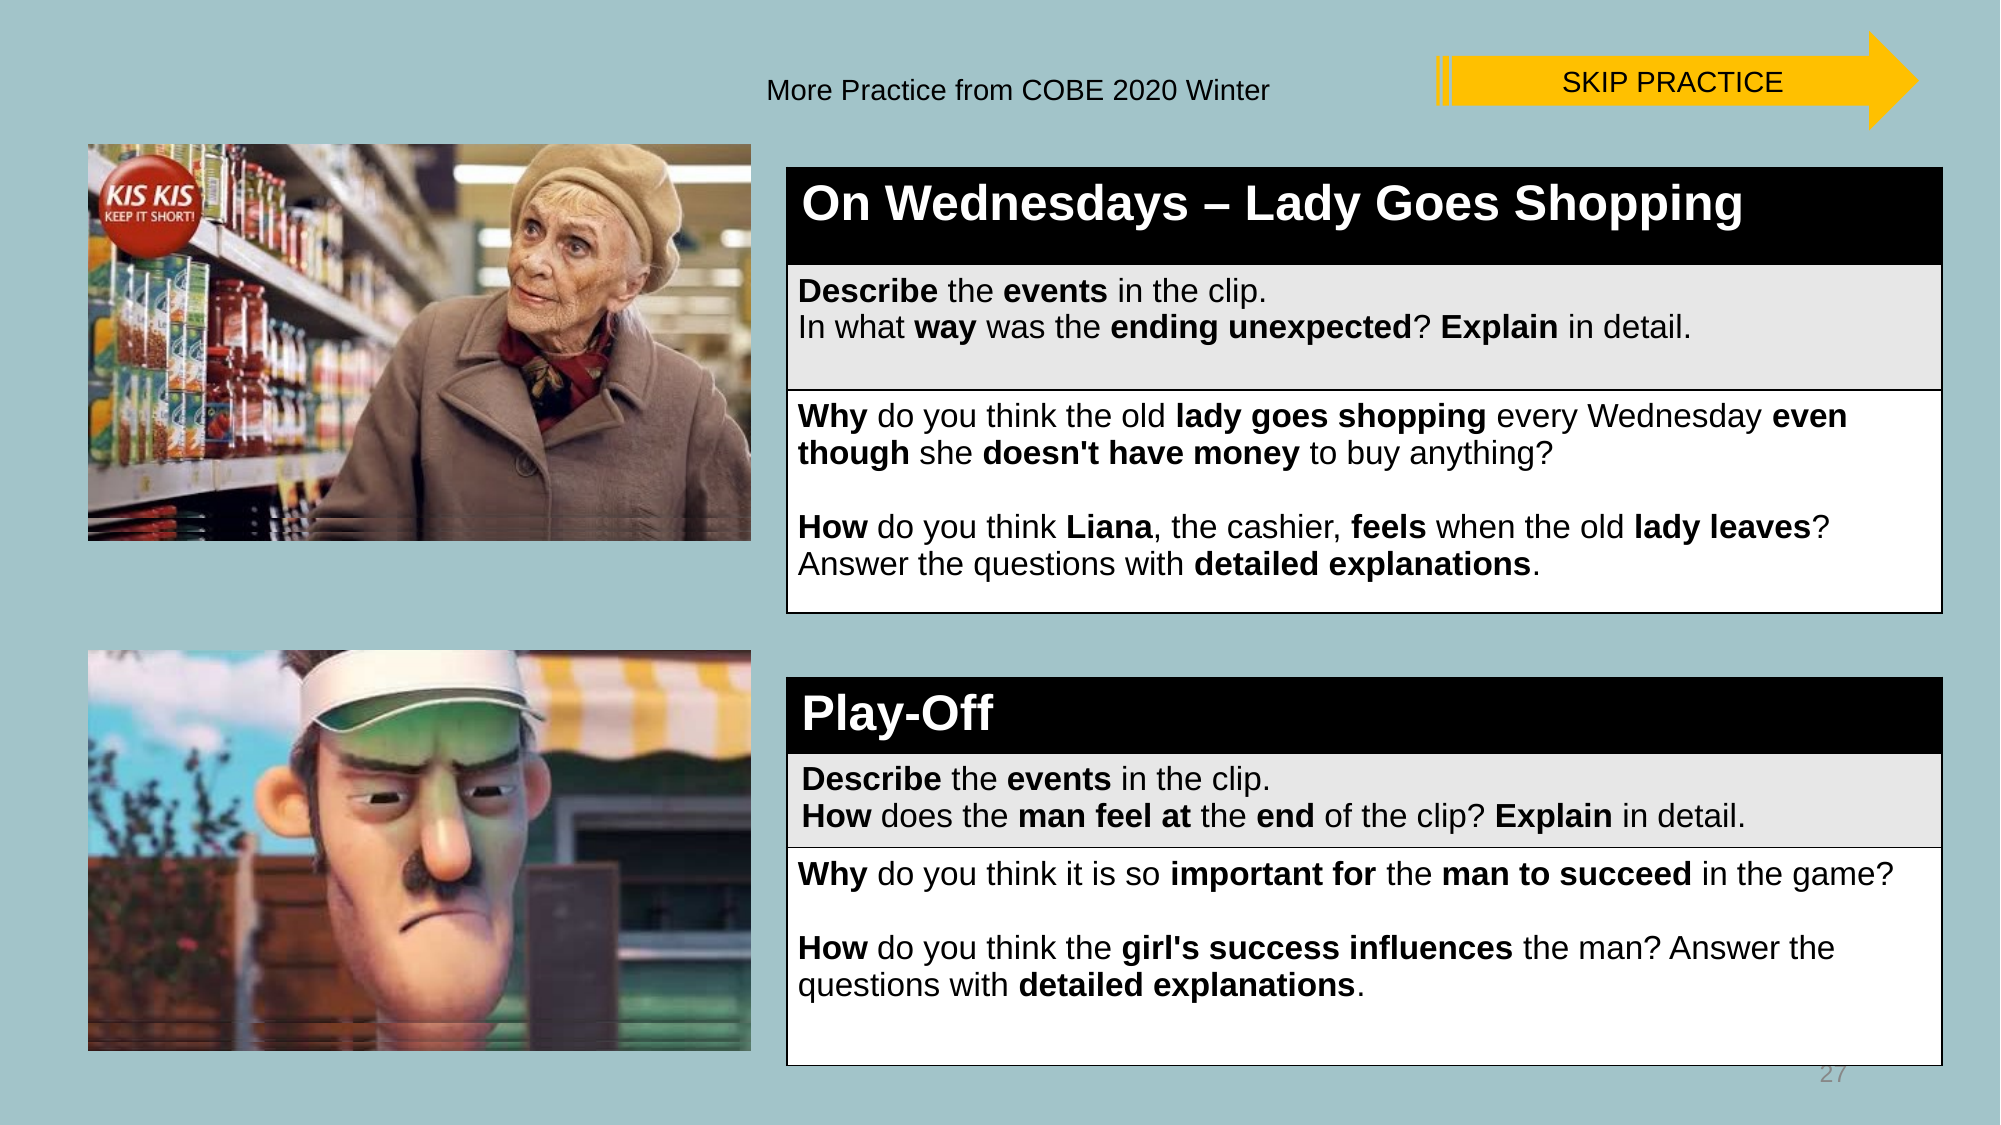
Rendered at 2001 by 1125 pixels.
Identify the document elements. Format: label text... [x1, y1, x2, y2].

table_cell Describe the events in the clip. How does the man feel at the end of the clip? Explain in detail. [788, 754, 1941, 847]
table_cell Why do you think the old lady goes shopping every Wednesday even though she doesn't have money to buy anything? How do you think Liana, the cashier, feels when the old lady leaves? Answer the questions with detailed explanations. [788, 391, 1941, 612]
slide_number 27 [1412, 1066, 1863, 1103]
table_header On Wednesdays – Lady Goes Shopping [788, 168, 1941, 264]
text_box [86, 649, 752, 1024]
text_box SKIP PRACTICE [1451, 30, 1919, 131]
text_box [86, 143, 752, 519]
table_cell Why do you think it is so important for the man to succeed in the game? How do you think the girl's success influences the man? Answer the questions with detailed explanations. [788, 848, 1941, 1065]
text_box More Practice from COBE 2020 Winter [751, 64, 1393, 114]
table_header [1364, 678, 1941, 752]
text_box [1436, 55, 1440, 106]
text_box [86, 524, 752, 533]
table_header Play-Off [788, 678, 1364, 752]
table_cell Describe the events in the clip. In what way was the ending unexpected? Explain in detail. [788, 265, 1941, 389]
text_box SKIP PRACTICE [1442, 55, 1449, 106]
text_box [86, 1030, 752, 1043]
